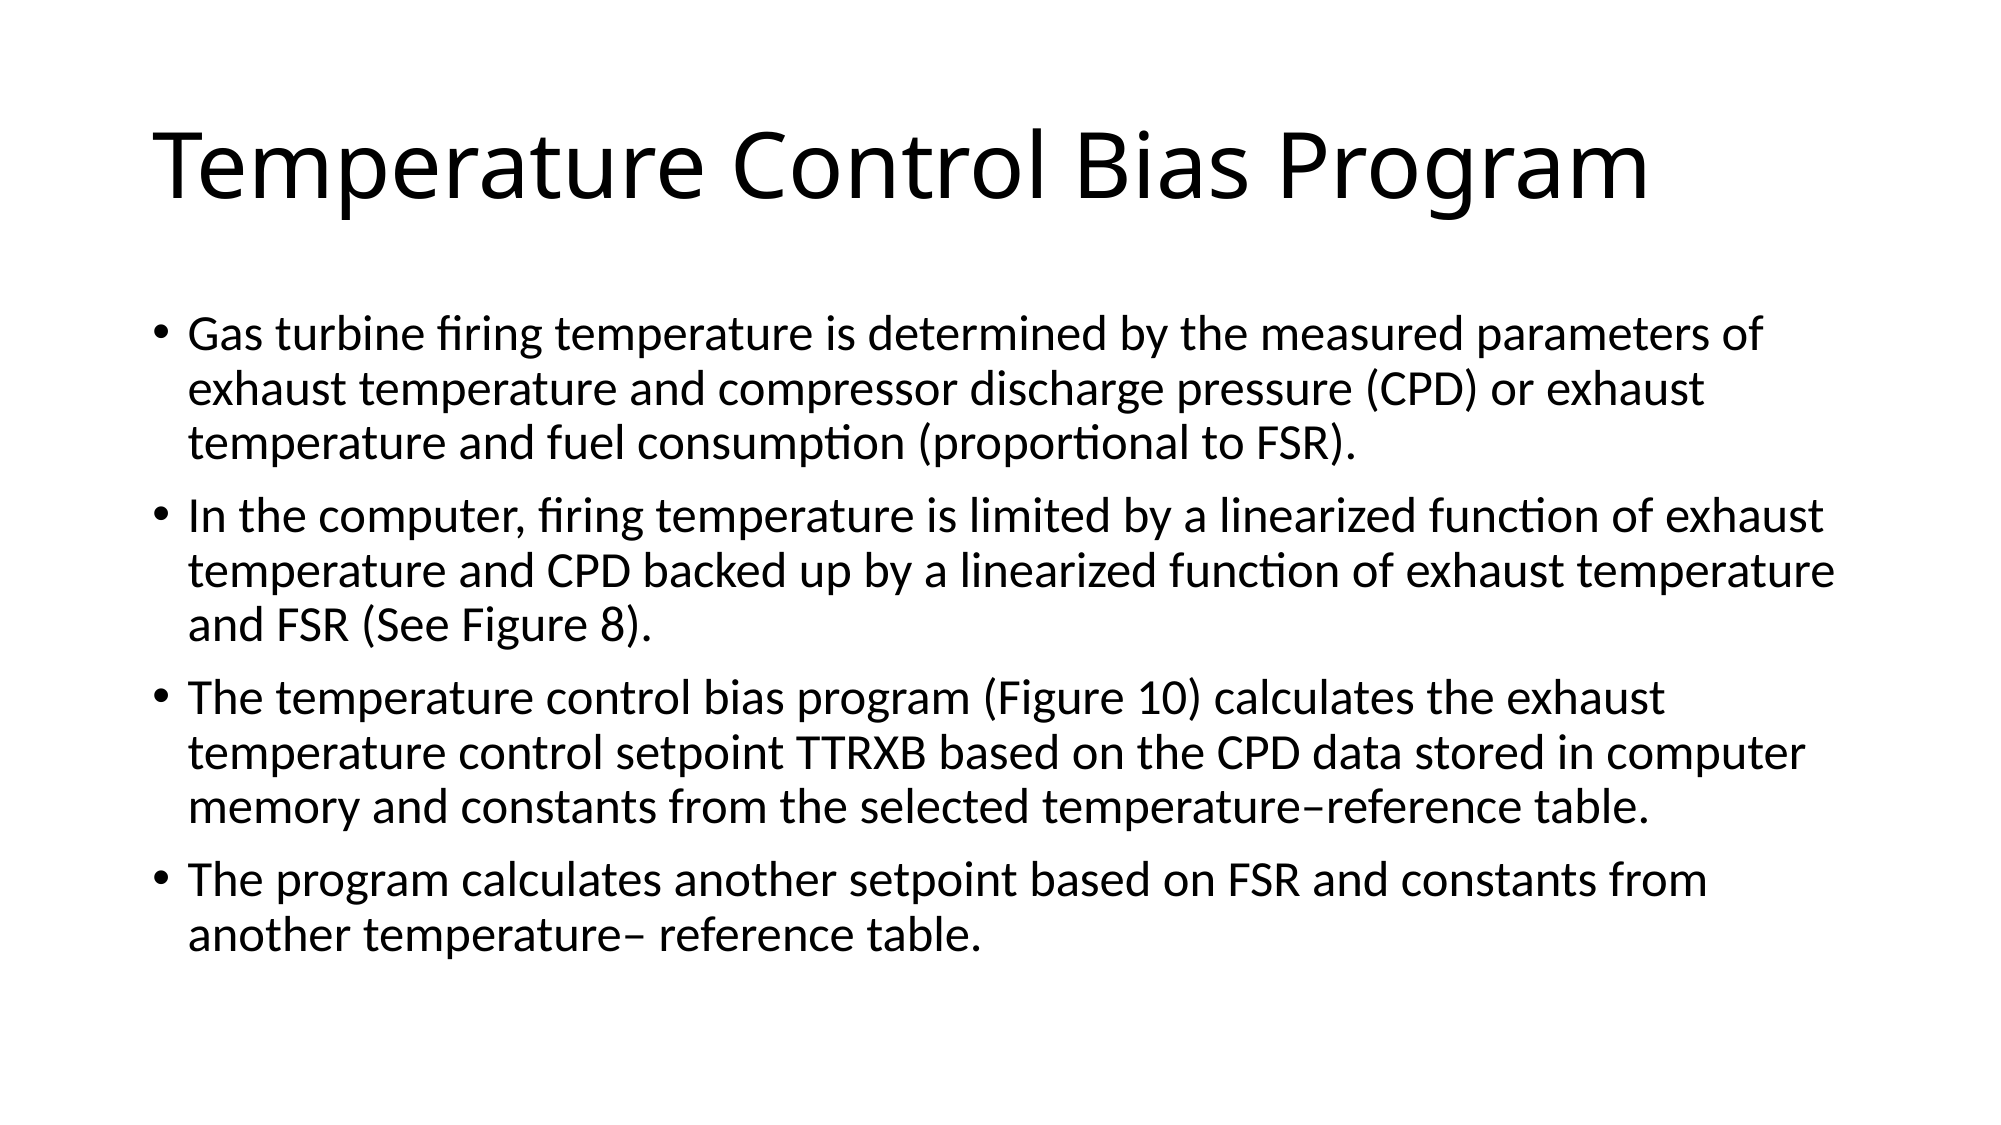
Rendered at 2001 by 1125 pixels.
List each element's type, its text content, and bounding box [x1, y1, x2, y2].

list Gas turbine firing temperature is determined by the measured parameters of exhaust temperature and compressor discharge pressure (CPD) or exhaust temperature and fuel consumption (proportional to FSR). In the computer, firing temperature is limited by a linearized function of exhaust temperature and CPD backed up by a linearized function of exhaust temperature and FSR (See Figure 8). The temperature control bias program (Figure 10) calculates the exhaust temperature control setpoint TTRXB based on the CPD data stored in computer memory and constants from the selected temperature–reference table. The program calculates another setpoint based on FSR and constants from another temperature– reference table. [137, 299, 1863, 1014]
title Temperature Control Bias Program [137, 59, 1863, 278]
